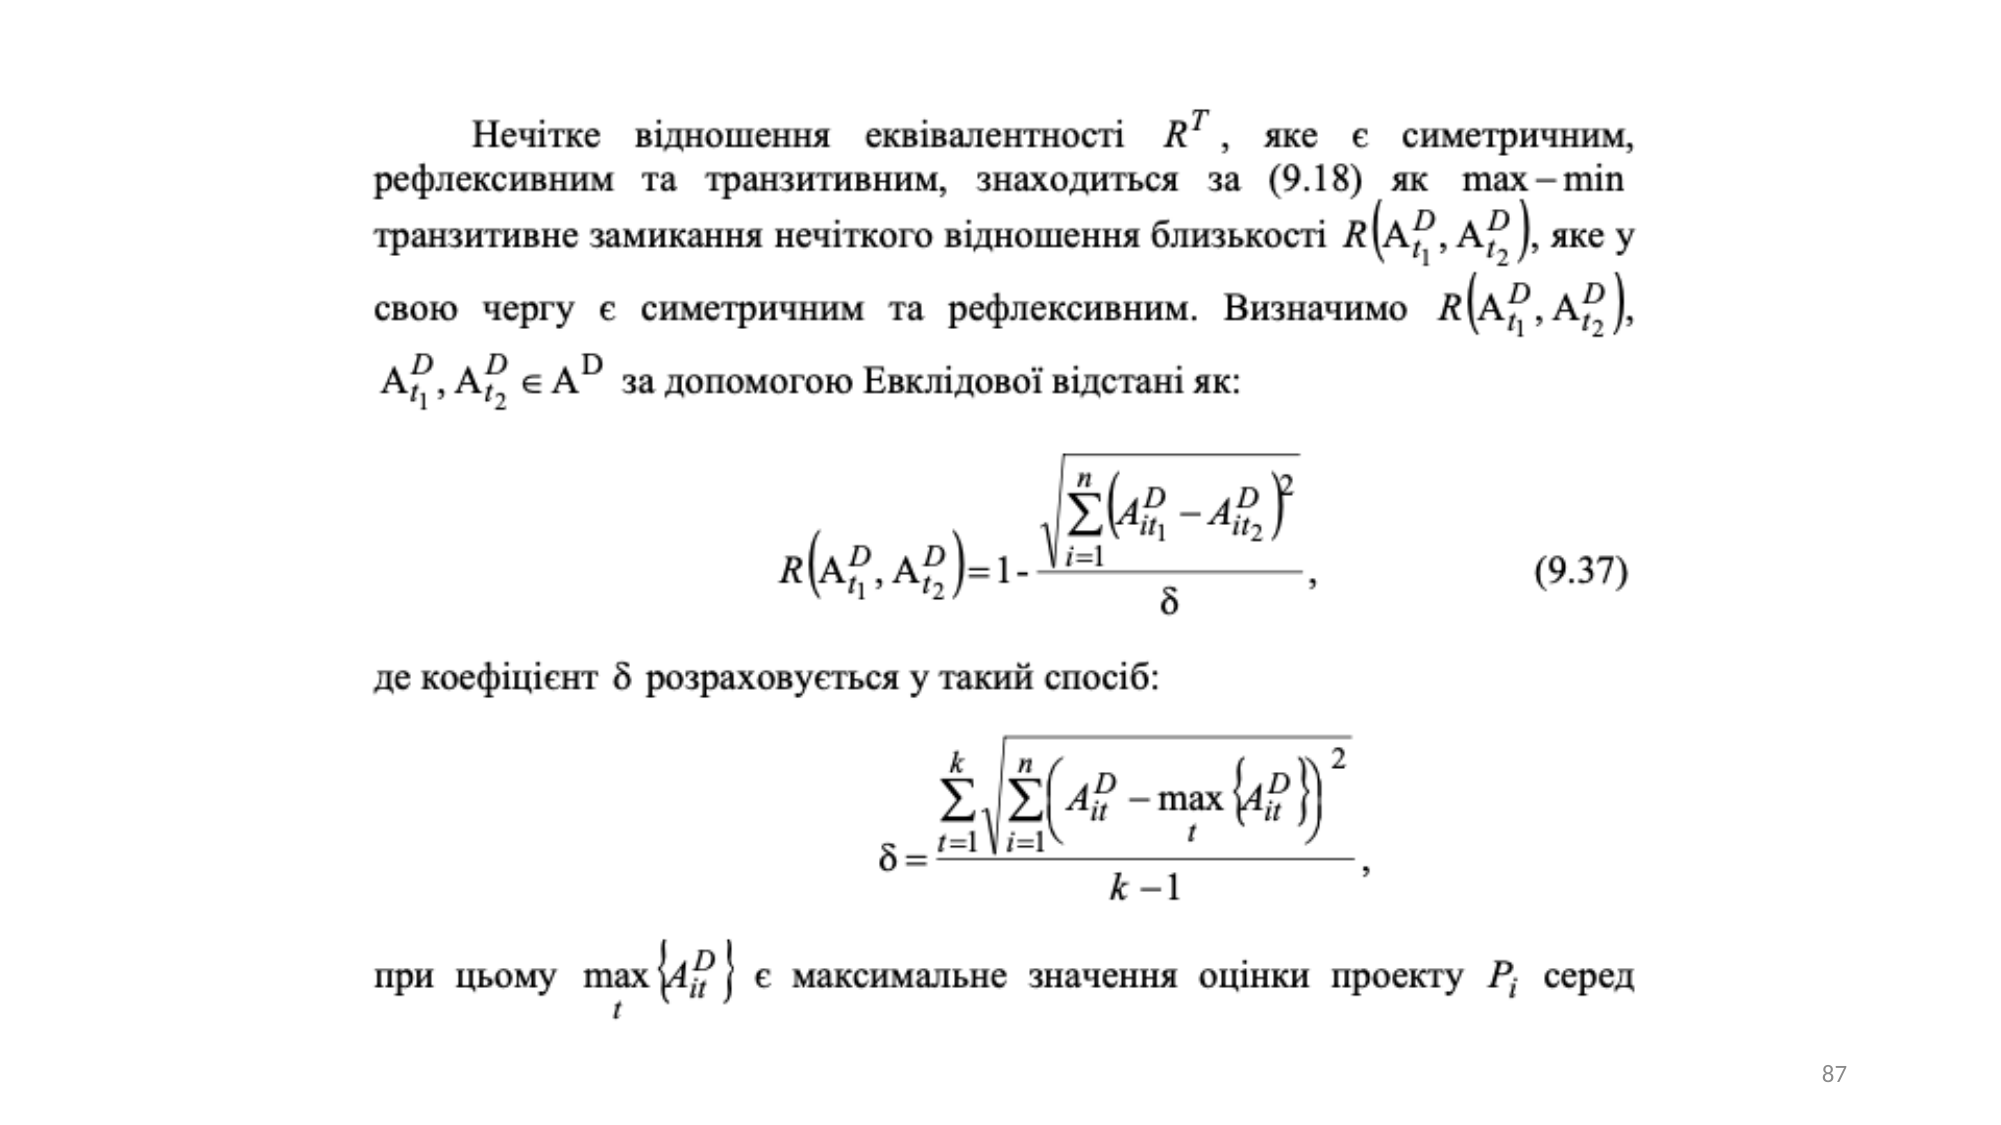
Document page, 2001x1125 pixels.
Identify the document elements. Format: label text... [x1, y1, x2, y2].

slide_number 87 [1412, 1042, 1863, 1103]
picture [338, 85, 1662, 1040]
